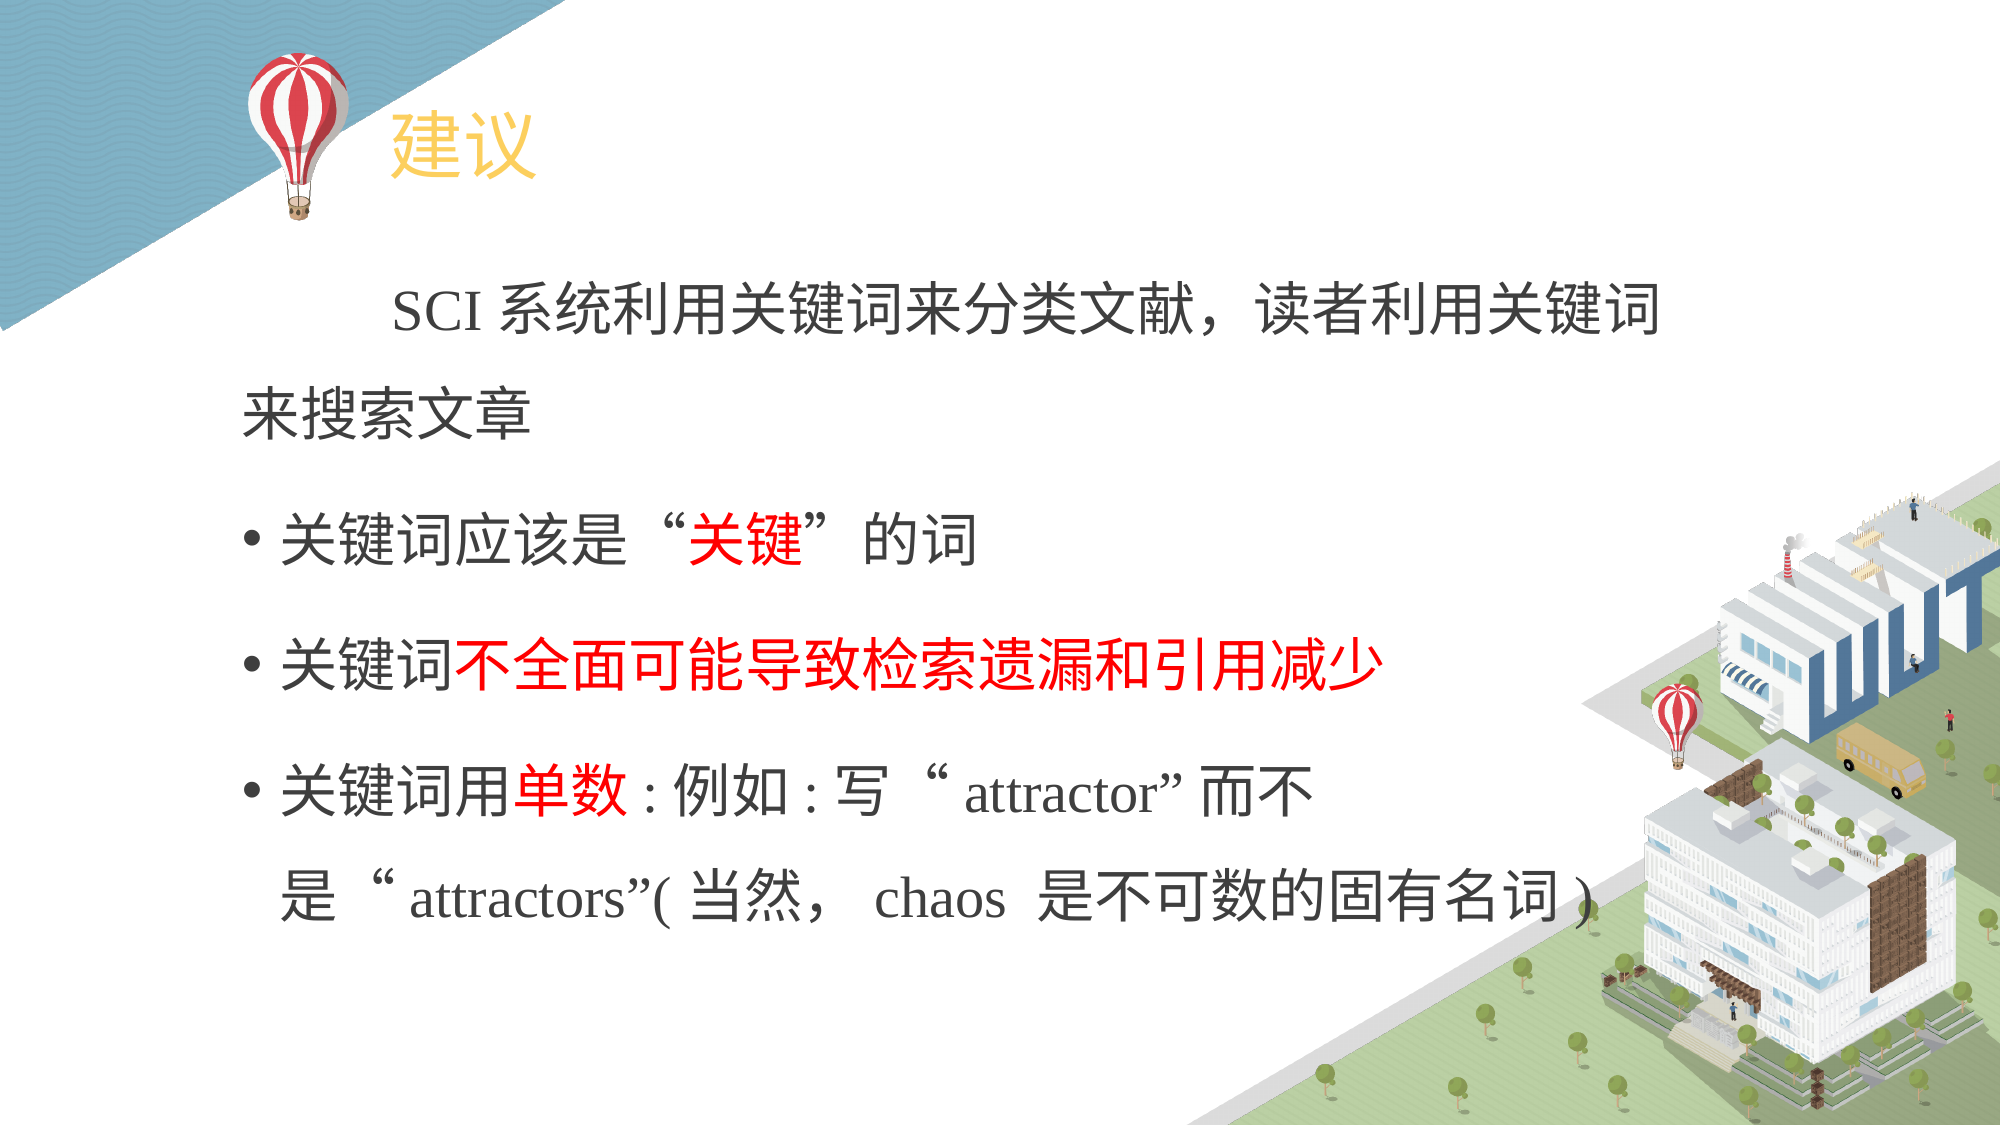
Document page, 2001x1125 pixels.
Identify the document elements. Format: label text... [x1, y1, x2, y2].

title 建议 [373, 85, 1738, 214]
picture [0, 0, 2000, 1125]
list SCI系统利用关键词来分类文献，读者利用关键词来搜索文章 关键词应该是“关键”的词 关键词不全面可能导致检索遗漏和引用减少 关键词用单数:例如:写“attractor”而不是“attractors”(当然，chaos 是不可数的固有名词) [226, 229, 1731, 1039]
